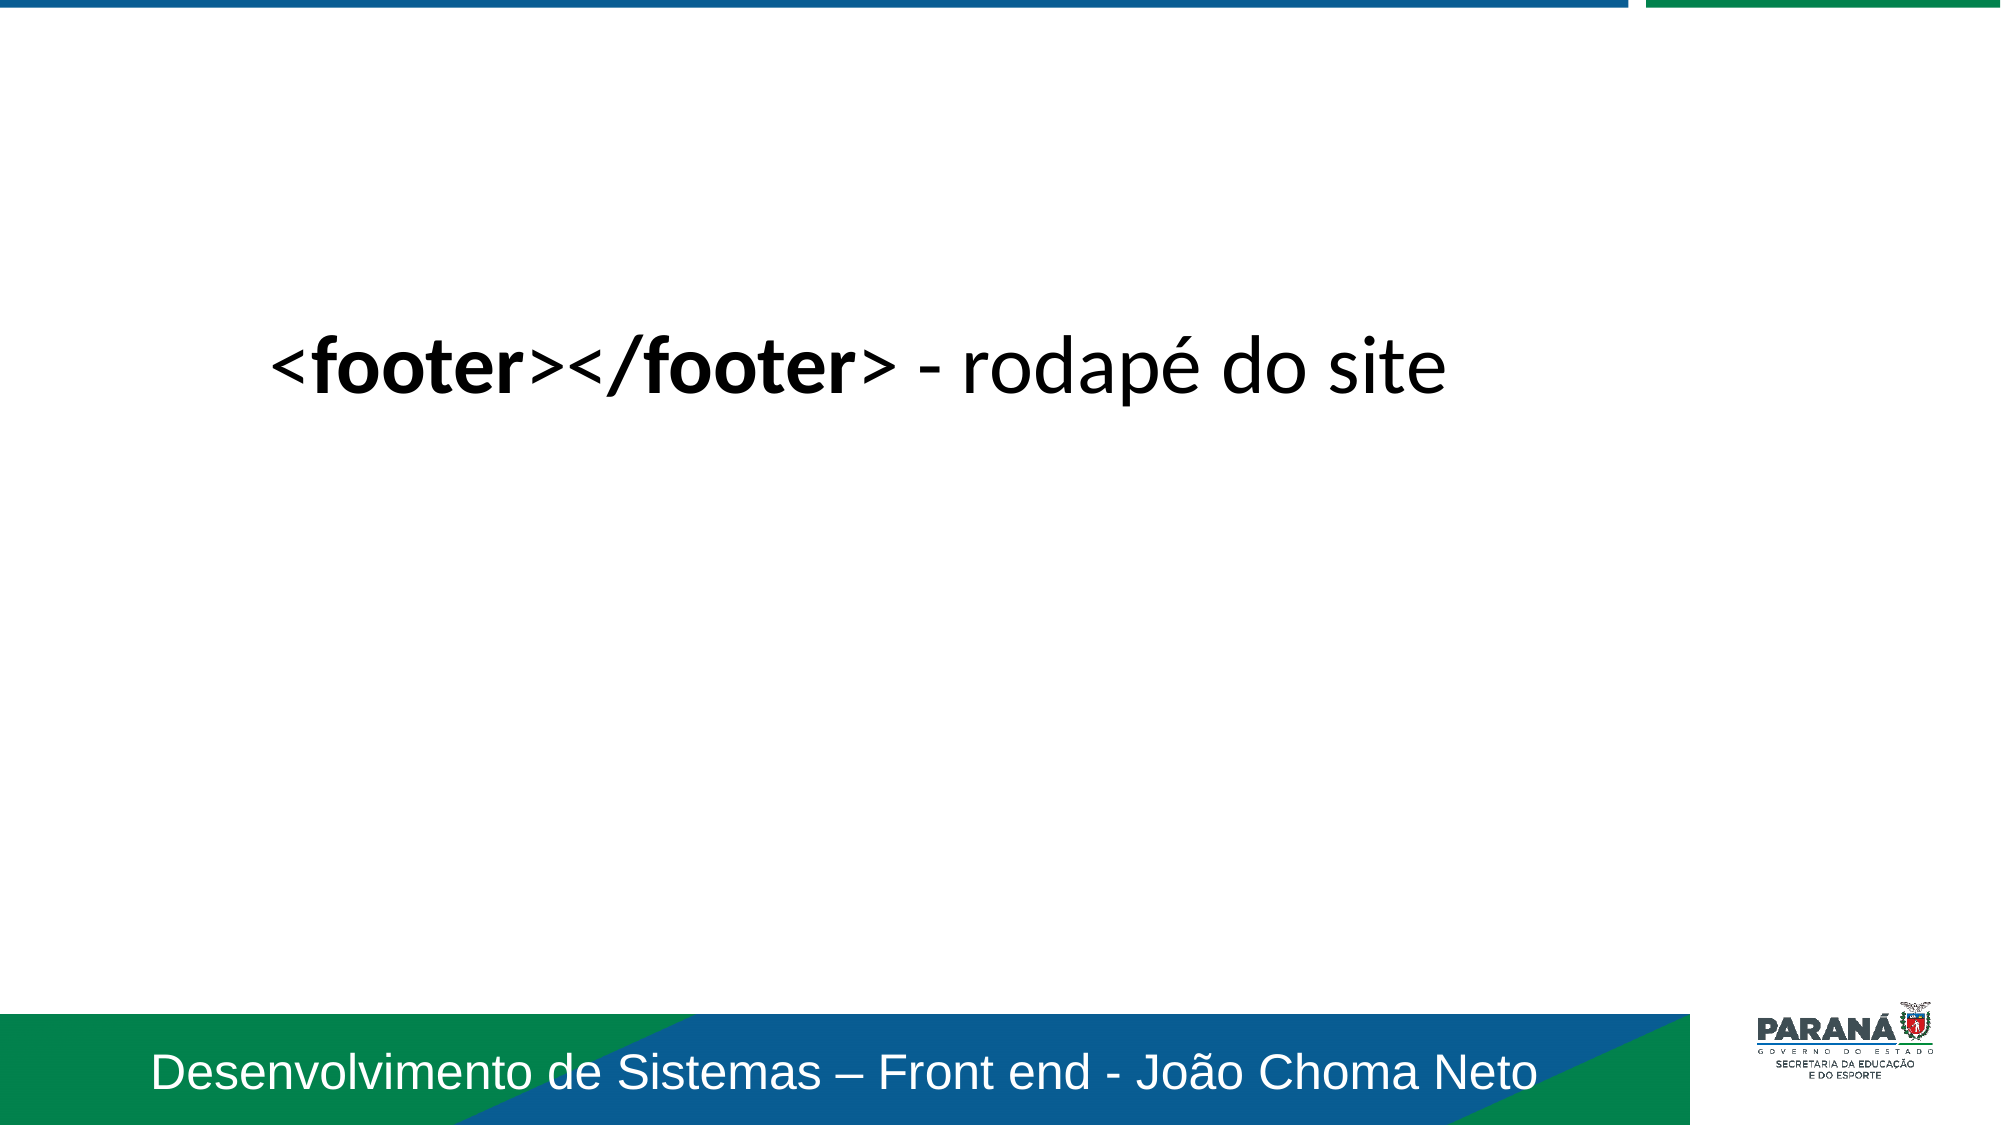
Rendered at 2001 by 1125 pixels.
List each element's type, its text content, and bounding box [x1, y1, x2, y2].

picture [0, 1014, 1690, 1125]
picture [1757, 1002, 1933, 1081]
list <footer></footer> - rodapé do site [217, 302, 1677, 921]
